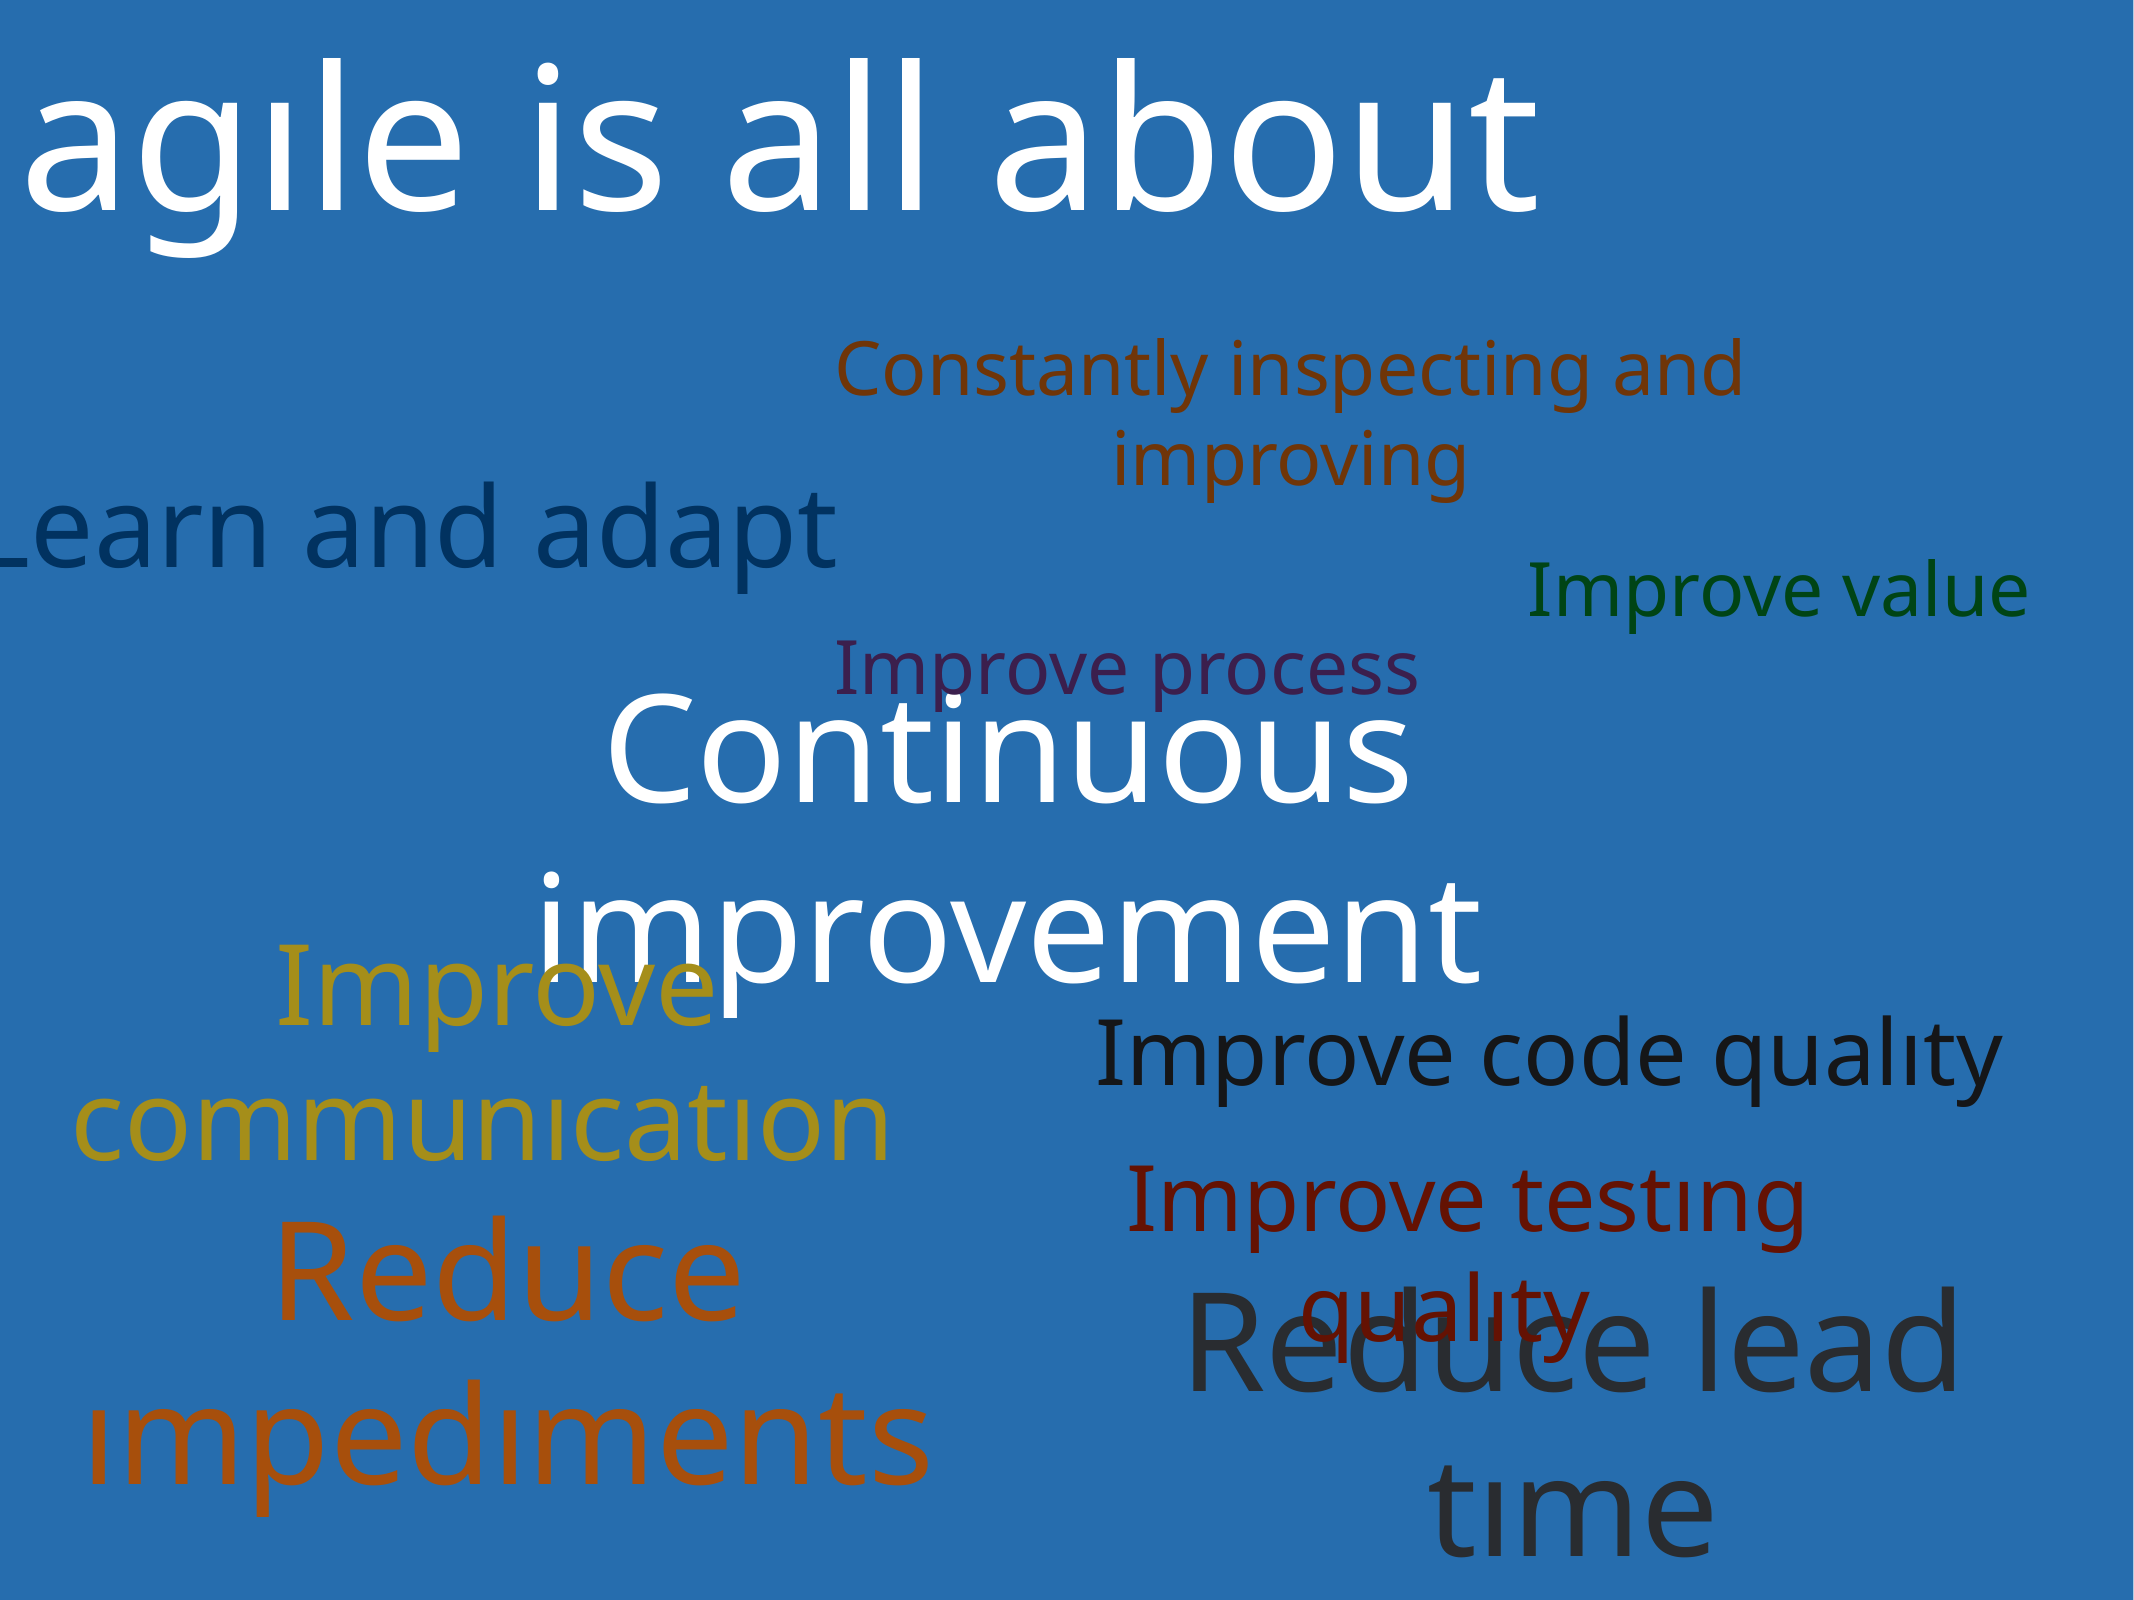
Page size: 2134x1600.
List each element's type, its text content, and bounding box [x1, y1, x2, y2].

text_box Learn and adapt [0, 446, 913, 598]
text_box Reduce lead tıme [1065, 1245, 2082, 1592]
text_box Reduce ımpedıments [0, 1174, 1016, 1521]
text_box agıle is all about [0, 0, 2134, 267]
text_box Improve communıcatıon [0, 905, 1006, 1174]
text_box Improve process [629, 611, 1646, 718]
text_box Improve testıng qualıty [960, 1131, 1977, 1369]
text_box Constantly inspecting and improving [783, 311, 1799, 509]
text_box Improve value [1291, 533, 2134, 640]
text_box Improve code qualıty [1065, 985, 2082, 1112]
text_box Continuous improvement [369, 644, 1647, 1021]
